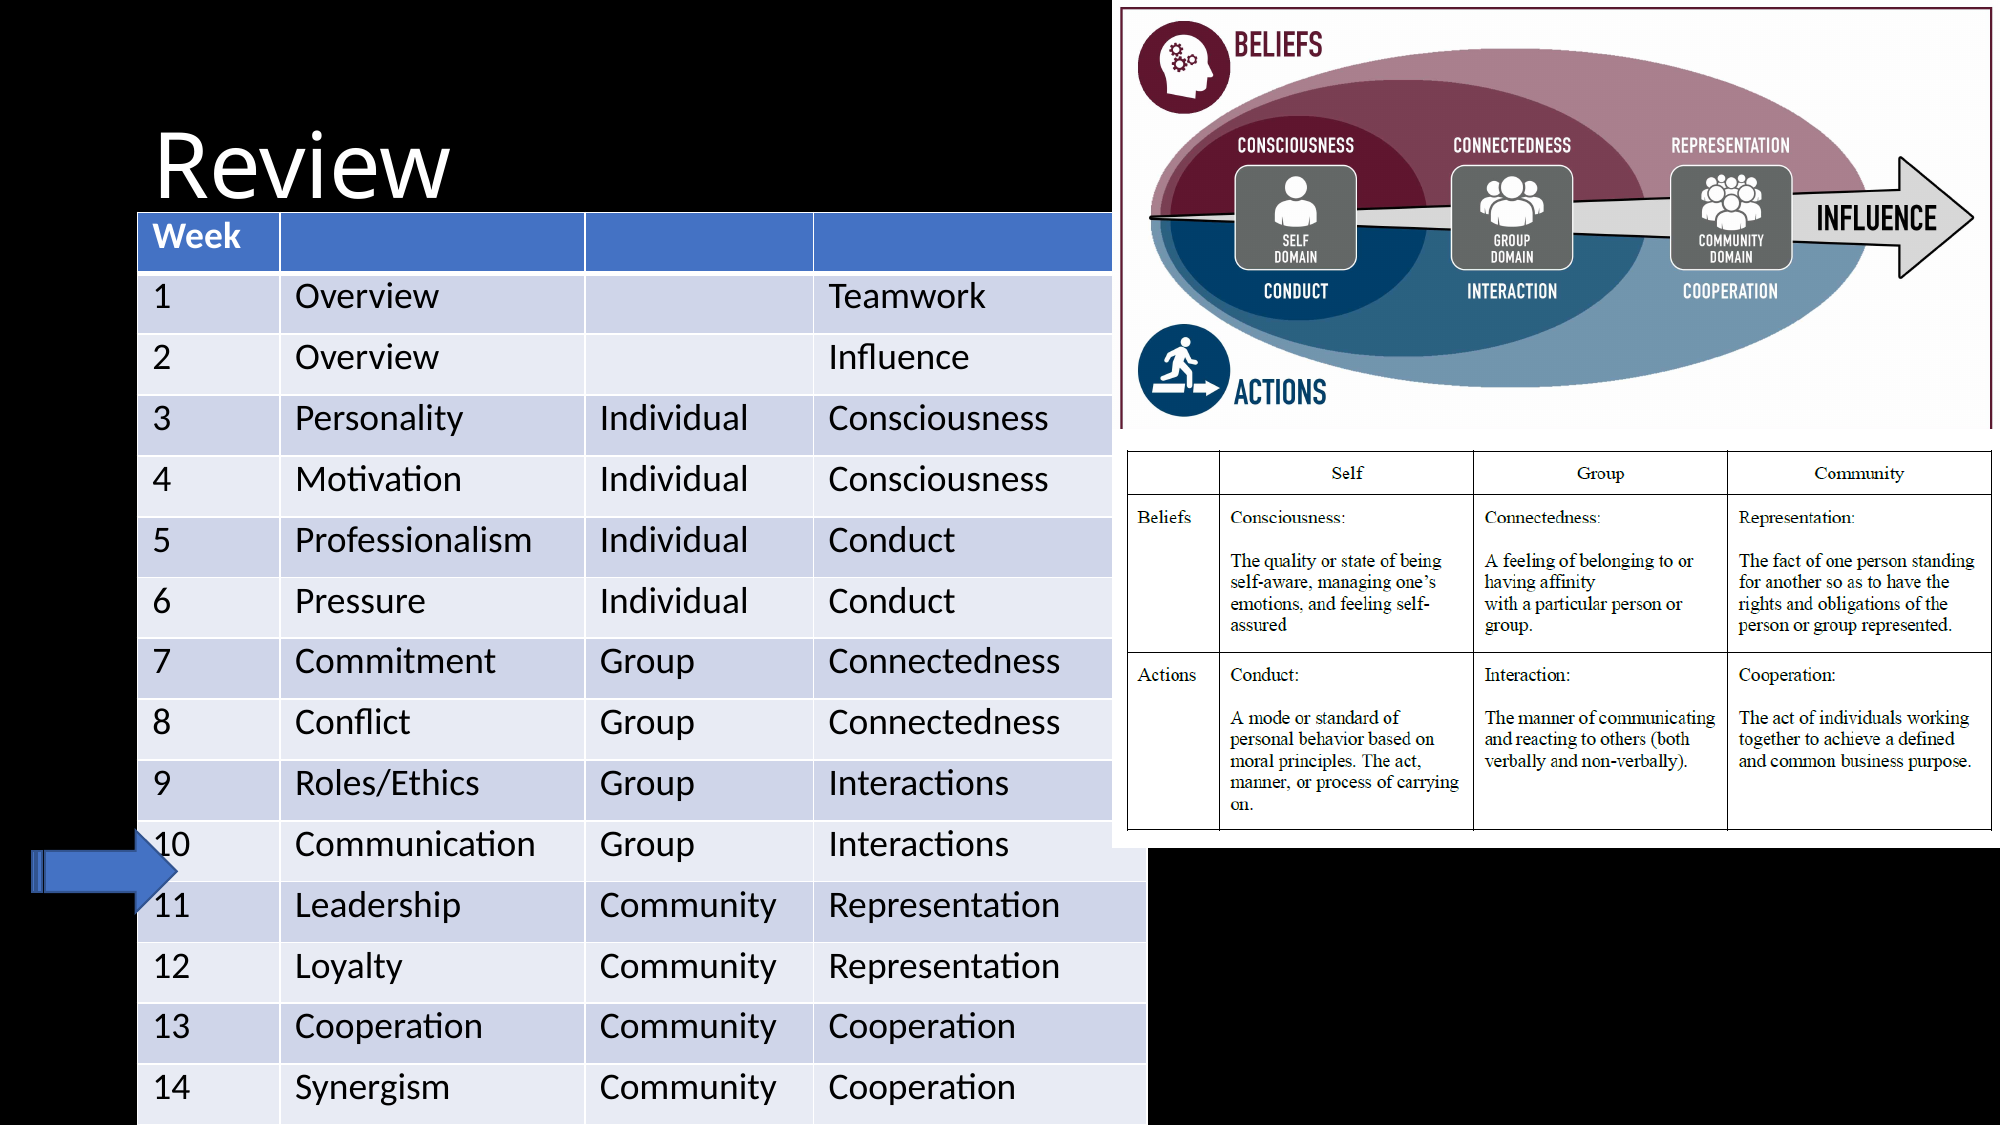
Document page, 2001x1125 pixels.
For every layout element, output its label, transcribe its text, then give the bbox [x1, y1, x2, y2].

table_cell 13 [138, 1004, 279, 1063]
table_cell Cooperation [814, 1065, 1146, 1124]
table_cell Professionalism [281, 518, 584, 577]
table_cell Cooperation [281, 1004, 584, 1063]
table_cell Teamwork [814, 276, 1112, 333]
table_cell Group [586, 639, 813, 698]
table_cell 5 [138, 518, 279, 577]
table_cell Interactions [814, 822, 1146, 881]
table_cell Synergism [281, 1065, 584, 1124]
table_cell 12 [138, 943, 279, 1002]
picture [1112, 0, 2000, 848]
table_cell Community [586, 882, 813, 942]
table_cell Community [586, 943, 813, 1002]
table_cell Interactions [814, 761, 1112, 820]
table_cell Community [586, 1004, 813, 1063]
table_cell 9 [138, 761, 279, 820]
table_cell Community [586, 1065, 813, 1124]
table_cell 2 [138, 335, 279, 394]
table_cell Overview [281, 335, 584, 394]
table_cell 4 [138, 457, 279, 516]
table_cell 11 [138, 882, 279, 942]
table_cell Individual [586, 518, 813, 577]
table_cell Conflict [281, 700, 584, 759]
table_cell Loyalty [281, 943, 584, 1002]
table_cell Motivation [281, 457, 584, 516]
table_cell Representation [814, 943, 1146, 1002]
table_header [586, 213, 813, 271]
table_cell 1 [138, 276, 279, 333]
table_cell Roles/Ethics [281, 761, 584, 820]
table_cell Individual [586, 396, 813, 455]
table_cell Leadership [281, 882, 584, 942]
text_box [31, 827, 179, 916]
table_header [814, 213, 1112, 271]
table_cell Personality [281, 396, 584, 455]
table_cell Group [586, 822, 813, 881]
table_cell 3 [138, 396, 279, 455]
table_cell 10 [138, 822, 279, 881]
table_cell 6 [138, 578, 279, 637]
table_cell Representation [814, 882, 1146, 942]
table_cell Group [586, 700, 813, 759]
table_cell 7 [138, 639, 279, 698]
table_cell Individual [586, 457, 813, 516]
table_cell 14 [138, 1065, 279, 1124]
table_cell Cooperation [814, 1004, 1146, 1063]
table_cell Group [586, 761, 813, 820]
table_cell Consciousness [814, 457, 1112, 516]
table_cell Connectedness [814, 700, 1112, 759]
table_cell Pressure [281, 578, 584, 637]
table_cell Conduct [814, 518, 1112, 577]
table_header Week [138, 213, 279, 271]
table_cell Connectedness [814, 639, 1112, 698]
table_cell Influence [814, 335, 1112, 394]
table_cell Consciousness [814, 396, 1112, 455]
table_cell 8 [138, 700, 279, 759]
table_cell Conduct [814, 578, 1112, 637]
table_cell Communication [281, 822, 584, 881]
table_cell Individual [586, 578, 813, 637]
title Review [137, 59, 1112, 212]
table_cell Commitment [281, 639, 584, 698]
table_cell [586, 276, 813, 333]
table_cell [586, 335, 813, 394]
table_cell Overview [281, 276, 584, 333]
table_header [281, 213, 584, 271]
